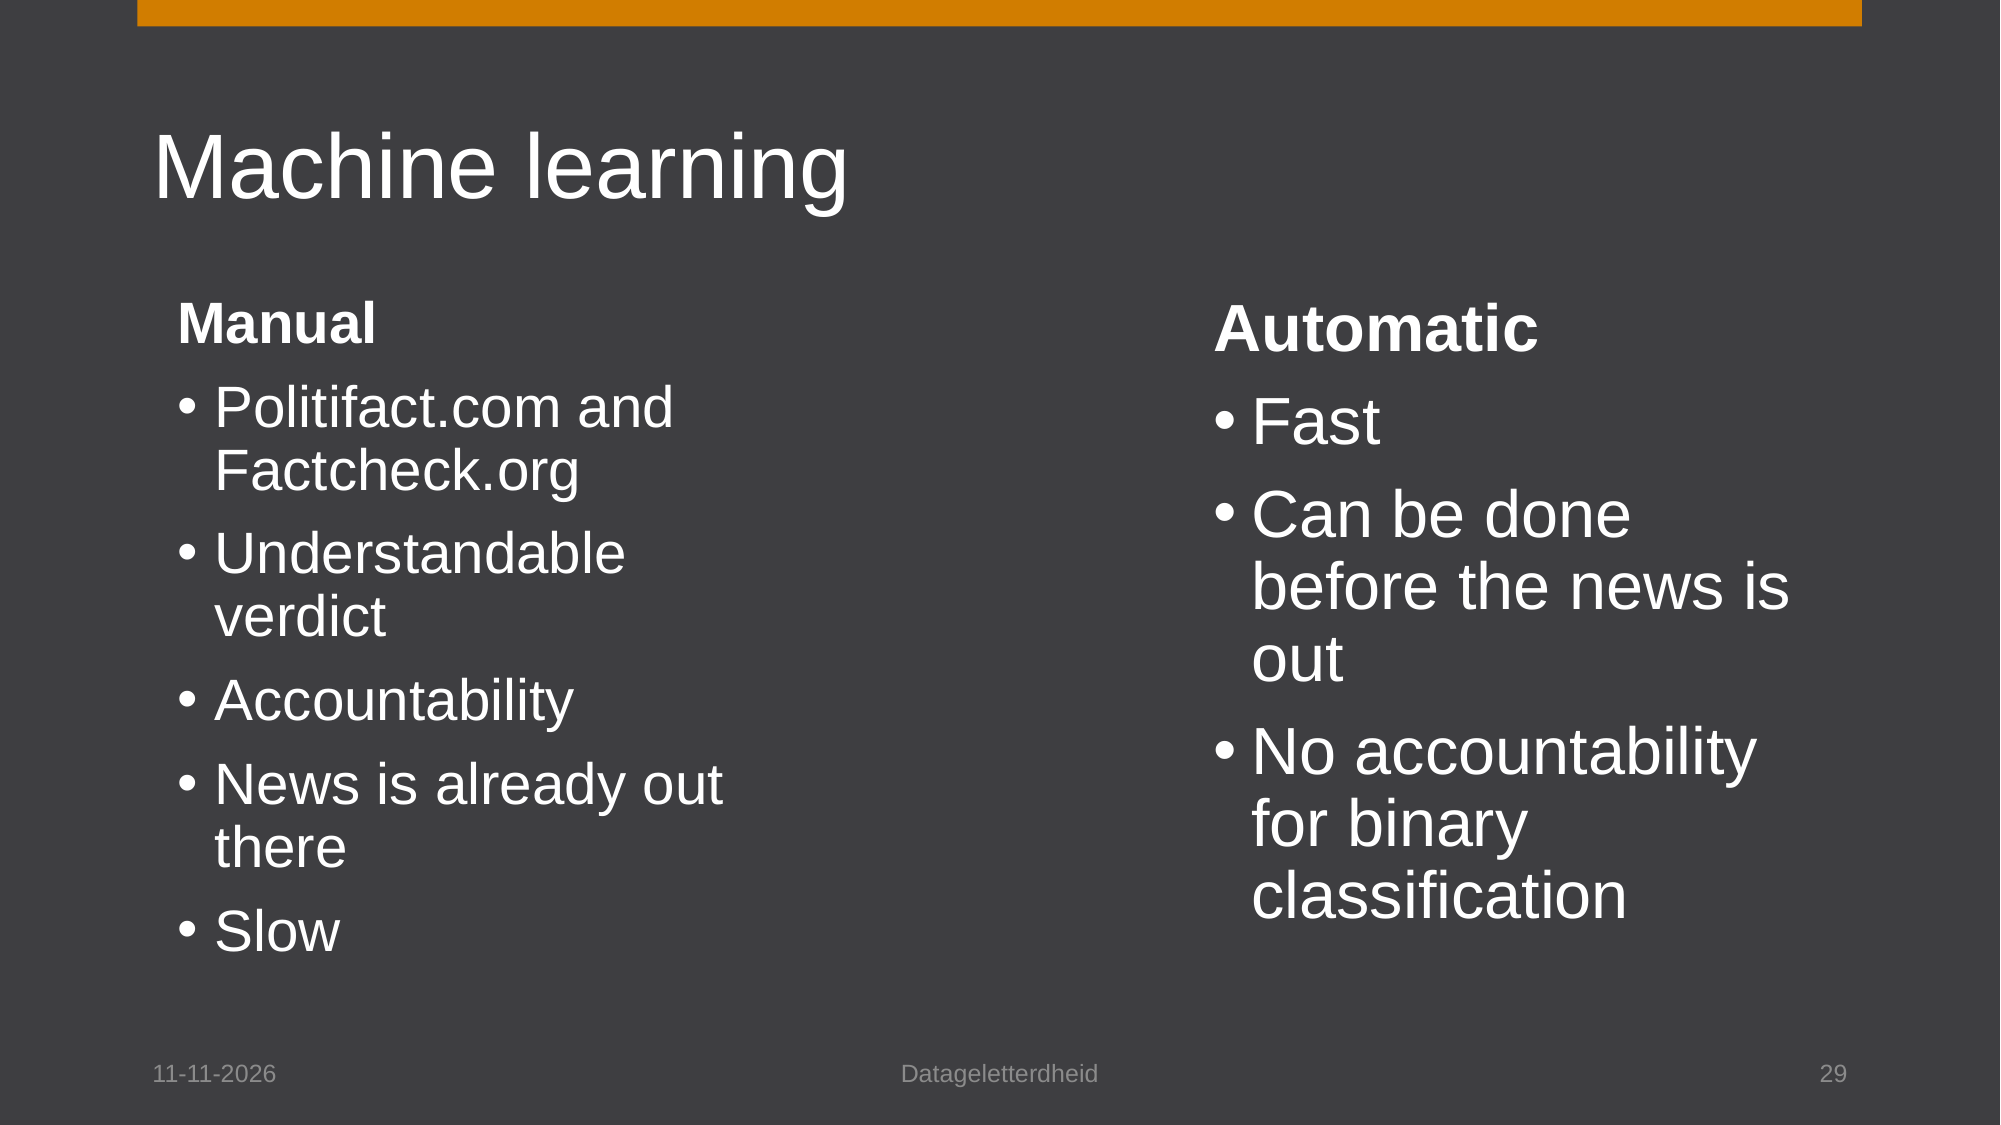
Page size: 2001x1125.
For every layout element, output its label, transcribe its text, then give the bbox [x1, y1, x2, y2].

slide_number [137, 1042, 588, 1103]
text_box Manual Politifact.com and Factcheck.org Understandable verdict Accountability News is already out there Slow [162, 285, 763, 1058]
footer Datageletterdheid [662, 1042, 1338, 1103]
title Machine learning [137, 59, 1863, 278]
text_box Automatic Fast Can be done before the news is out No accountability for binary classification [1198, 286, 1838, 1059]
slide_number 29 [1412, 1042, 1863, 1103]
